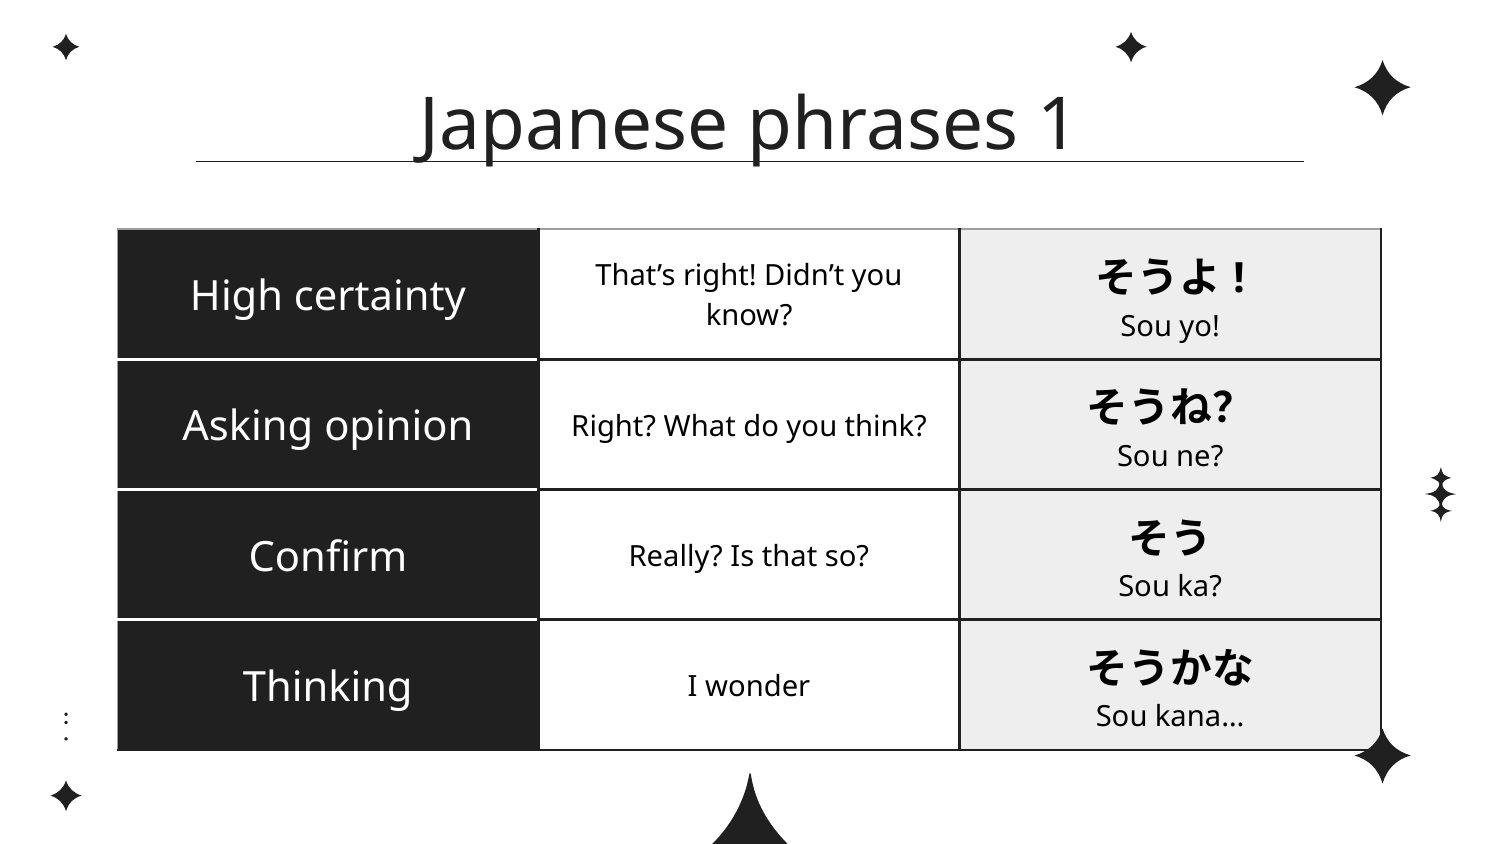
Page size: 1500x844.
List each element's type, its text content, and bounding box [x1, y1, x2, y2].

table_cell I wonder [540, 621, 958, 749]
table_cell そう Sou ka? [961, 491, 1380, 618]
text_box [1354, 728, 1411, 784]
title Japanese phrases 1 [118, 72, 1382, 167]
table_header そうよ! Sou yo! [961, 230, 1380, 358]
table_cell Thinking [118, 621, 537, 749]
table_header That’s right! Didn’t you know? [540, 230, 958, 358]
table_cell そうね？ Sou ne? [961, 361, 1380, 488]
table_cell Asking opinion [118, 361, 537, 488]
table_cell そうかな Sou kana… [961, 621, 1380, 749]
table_cell Confirm [118, 491, 537, 618]
table_header High certainty [118, 230, 537, 358]
table_cell Really? Is that so? [540, 491, 958, 618]
table_cell Right? What do you think? [540, 361, 958, 488]
